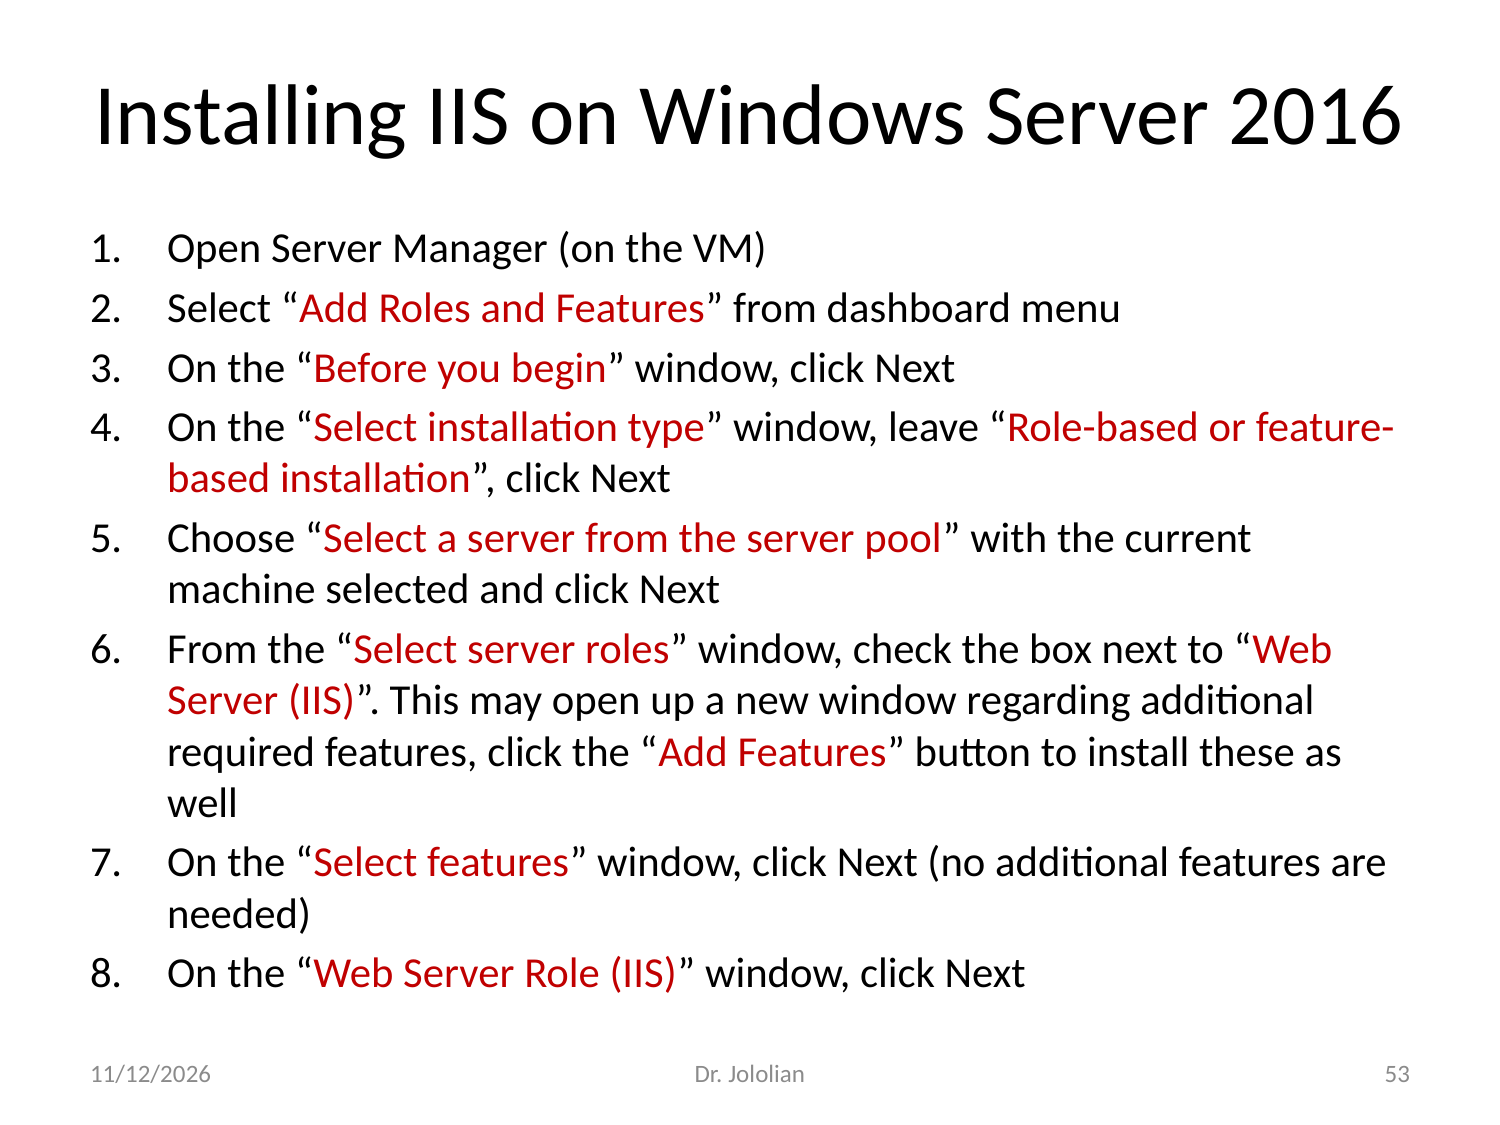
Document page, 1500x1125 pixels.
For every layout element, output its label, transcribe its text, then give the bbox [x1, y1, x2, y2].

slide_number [75, 1042, 425, 1103]
slide_number 53 [1074, 1042, 1425, 1103]
title Installing IIS on Windows Server 2016 [75, 45, 1425, 175]
footer Dr. Jololian [512, 1042, 988, 1103]
list Open Server Manager (on the VM) Select “Add Roles and Features” from dashboard menu On the “Before you begin” window, click Next On the “Select installation type” window, leave “Role-based or feature-based installation”, click Next Choose “Select a server from the server pool” with the current machine selected and click Next From the “Select server roles” window, check the box next to “Web Server (IIS)”. This may open up a new window regarding additional required features, click the “Add Features” button to install these as well On the “Select features” window, click Next (no additional features are needed) On the “Web Server Role (IIS)” window, click Next [75, 212, 1425, 1005]
